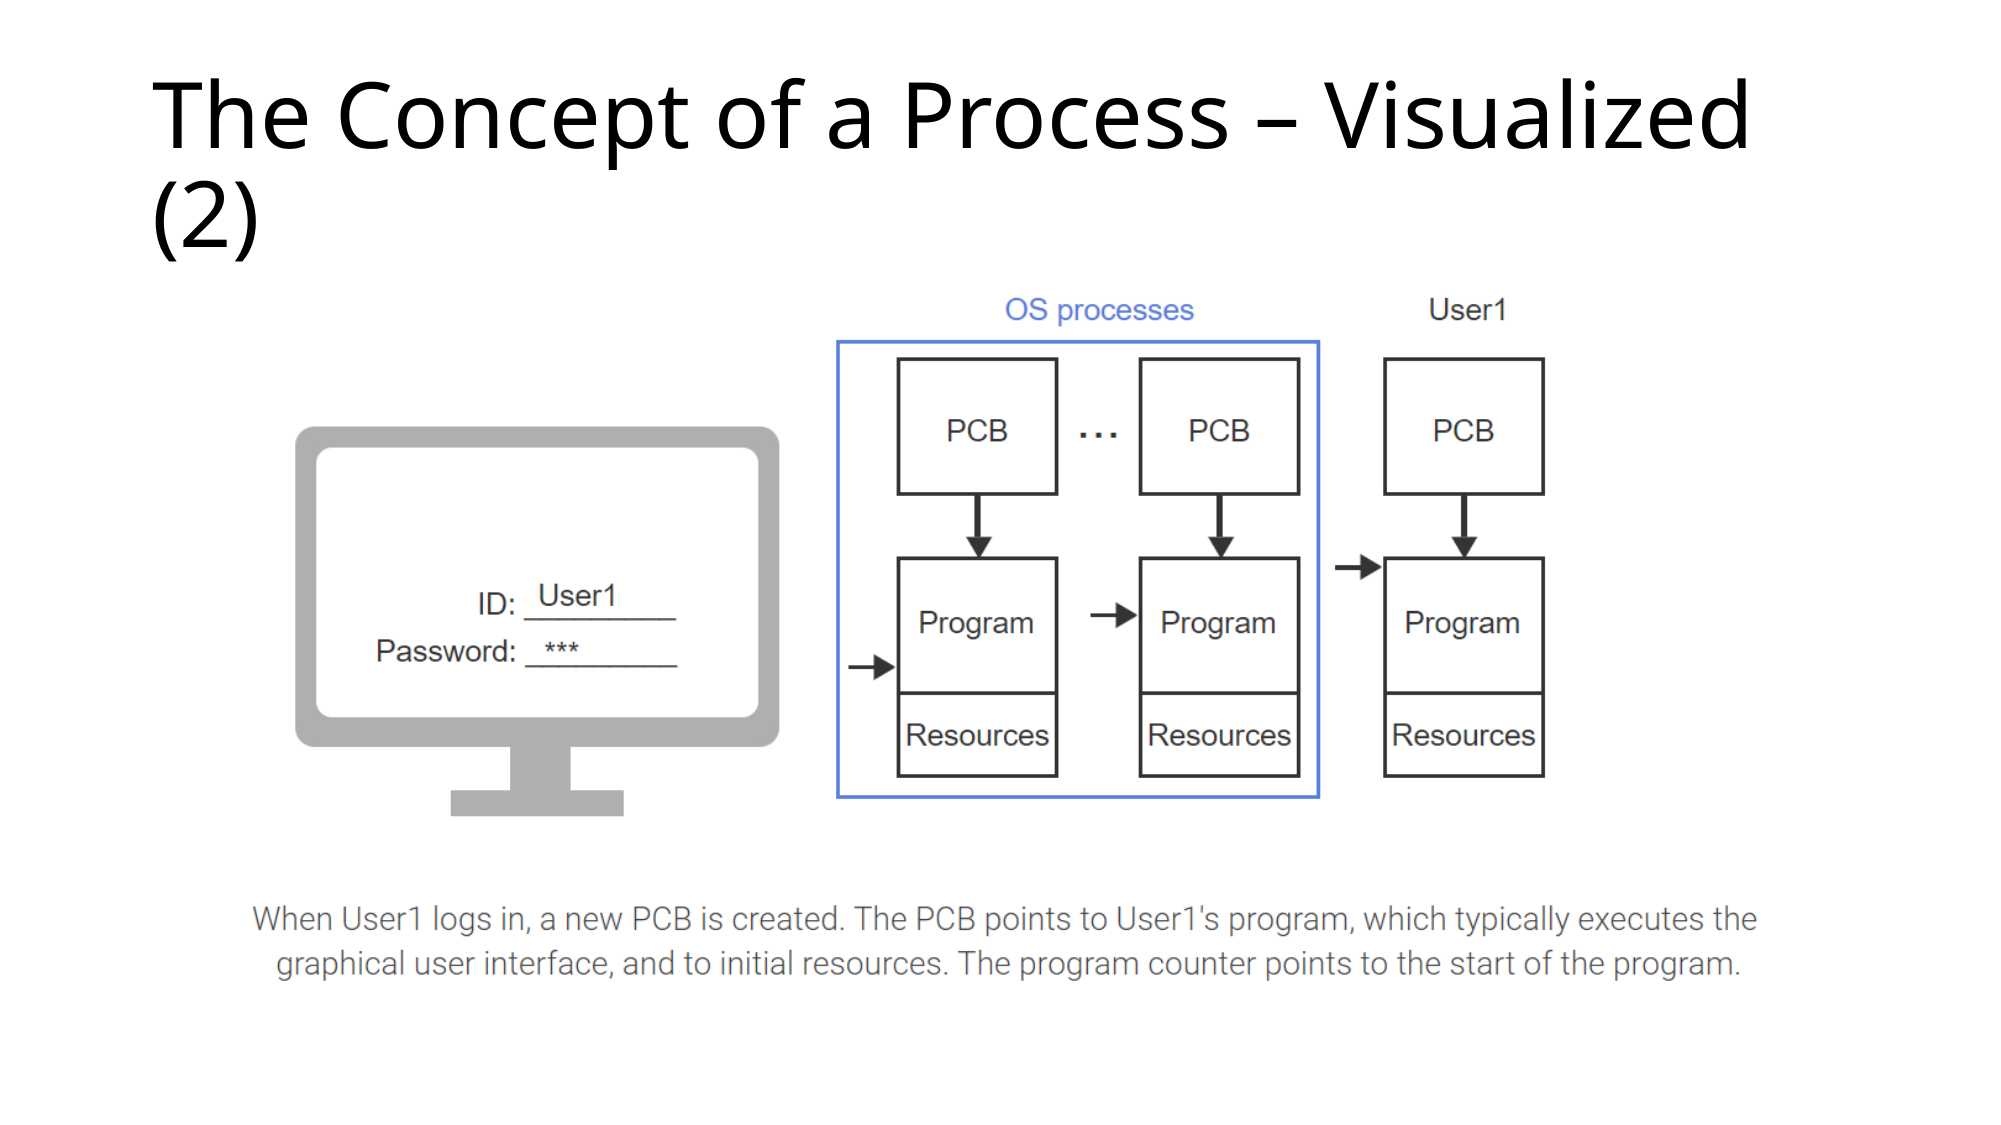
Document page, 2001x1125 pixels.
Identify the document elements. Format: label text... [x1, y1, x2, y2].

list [219, 277, 1802, 992]
title The Concept of a Process – Visualized (2) [137, 59, 1863, 278]
